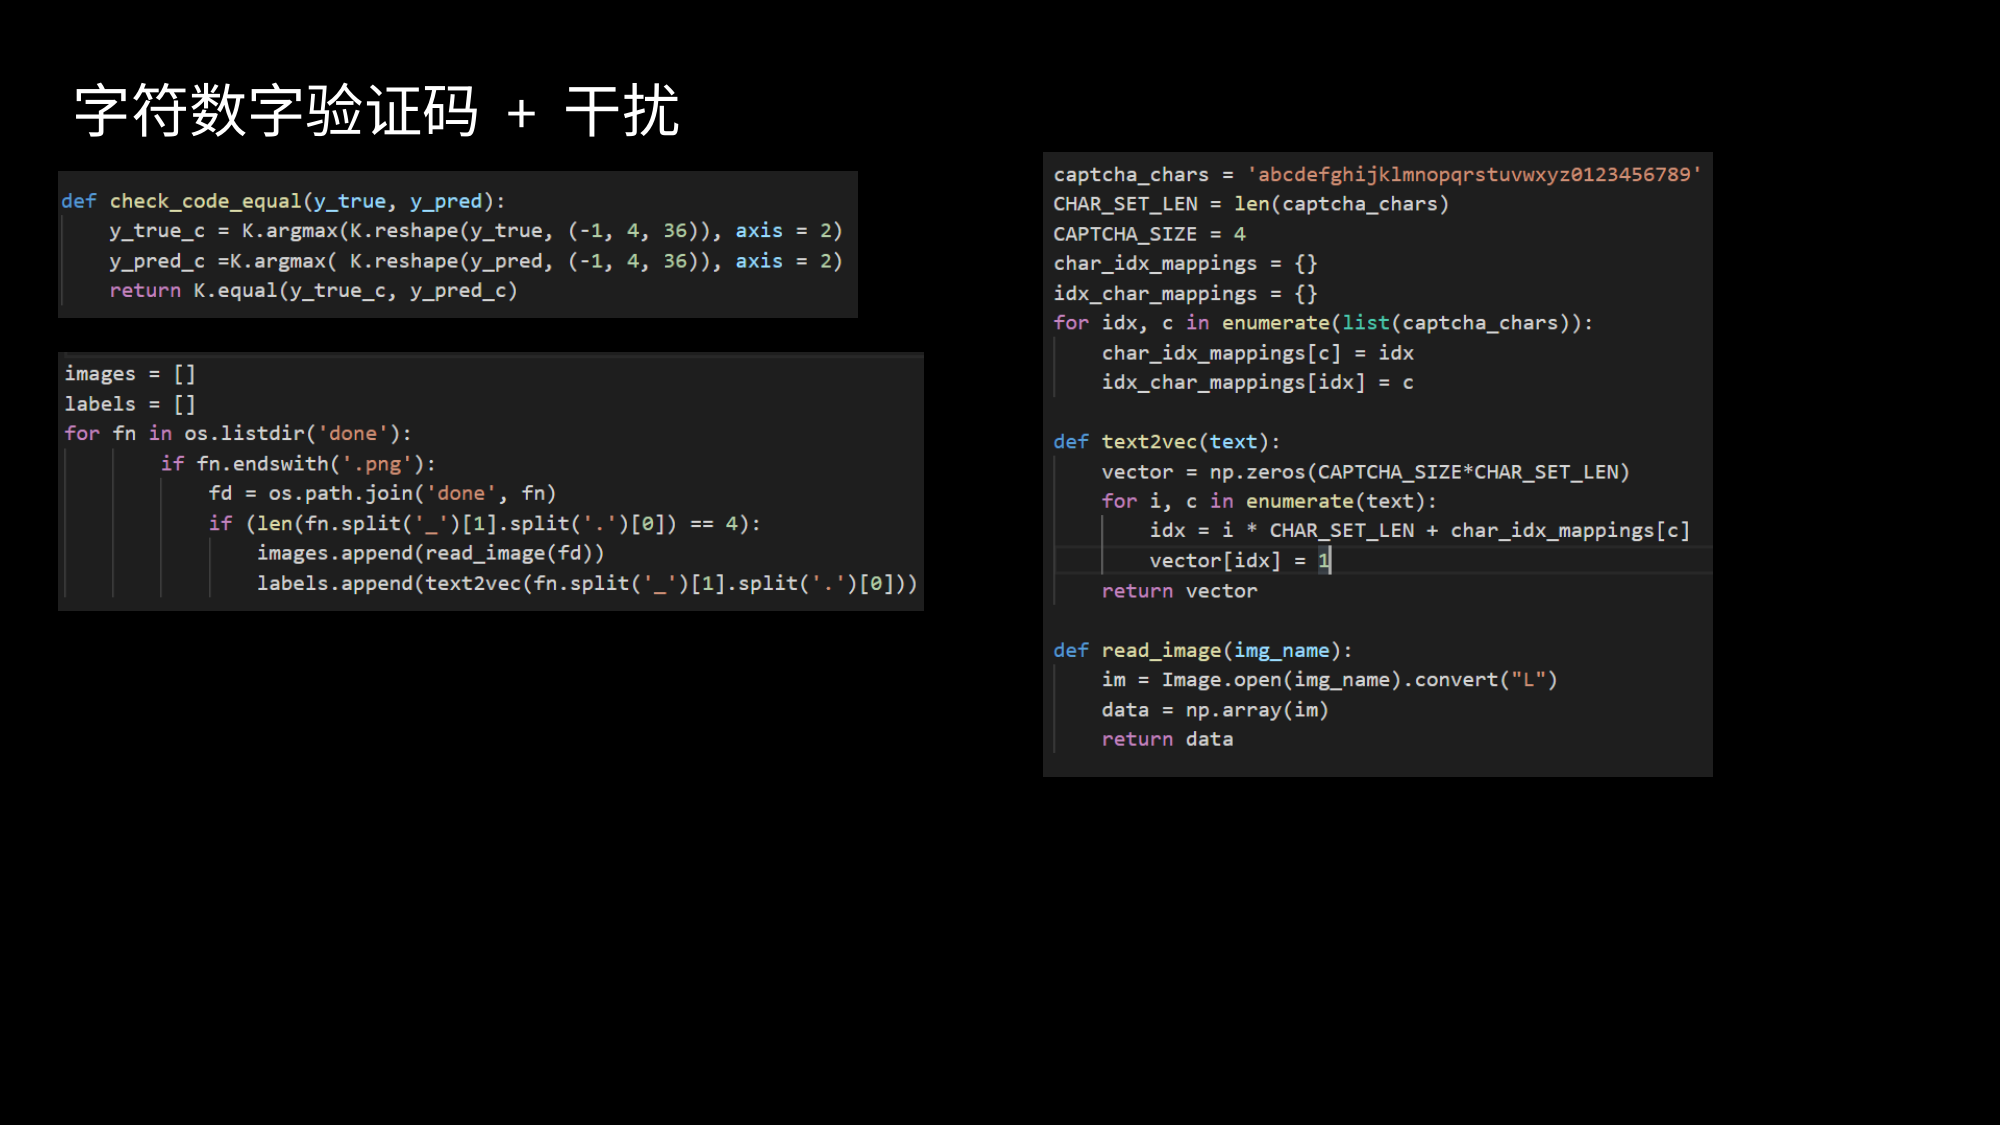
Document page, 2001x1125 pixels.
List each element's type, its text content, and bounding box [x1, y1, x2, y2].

text_box 字符数字验证码 + 干扰 [58, 66, 1030, 152]
picture [1043, 152, 1713, 777]
picture [58, 171, 858, 318]
picture [58, 352, 924, 611]
